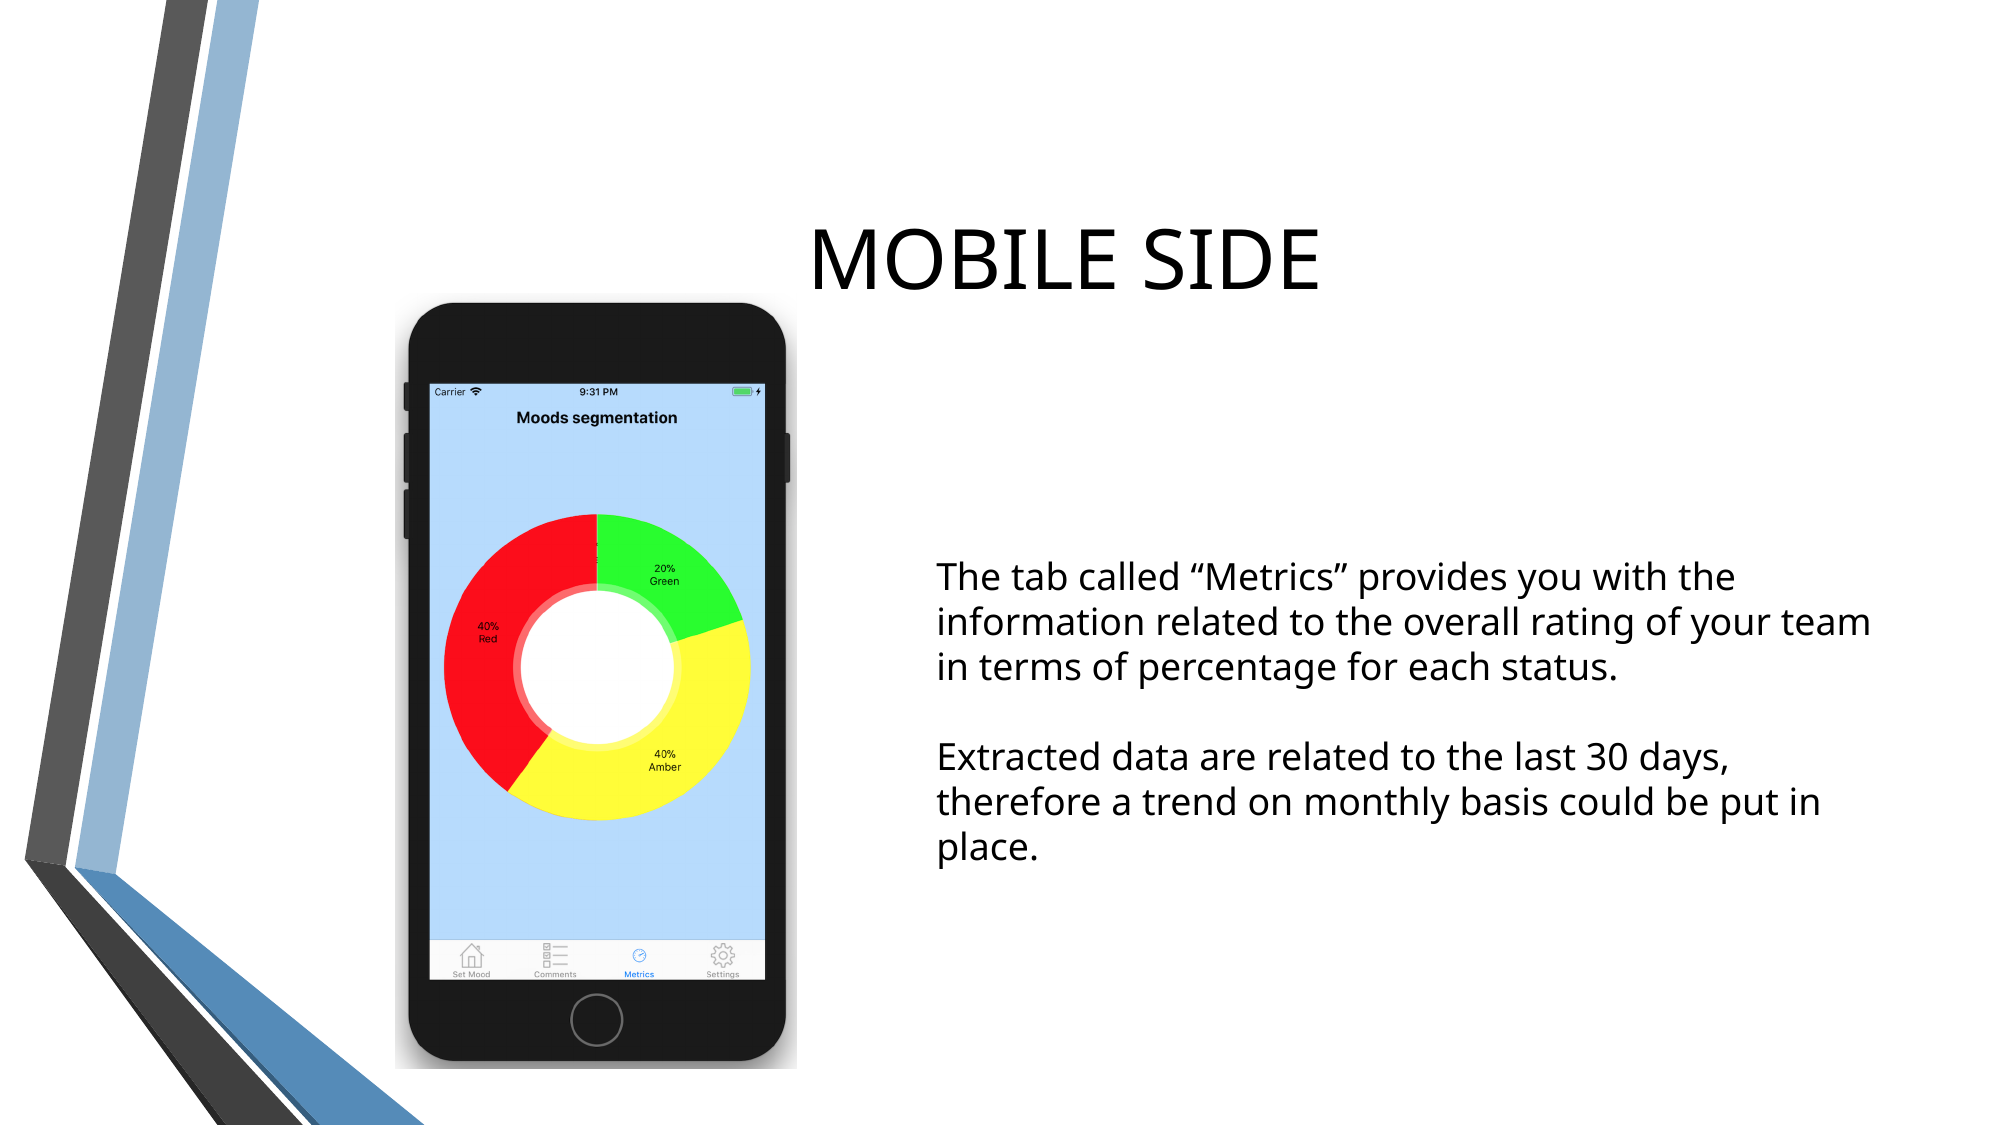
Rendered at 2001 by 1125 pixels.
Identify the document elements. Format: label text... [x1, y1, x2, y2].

picture [395, 293, 798, 1069]
title MOBILE SIDE [243, 112, 1887, 400]
text_box The tab called “Metrics” provides you with the information related to the overall rating of your team in terms of percentage for each status. Extracted data are related to the last 30 days, therefore a trend on monthly basis could be put in place. [921, 545, 1902, 876]
